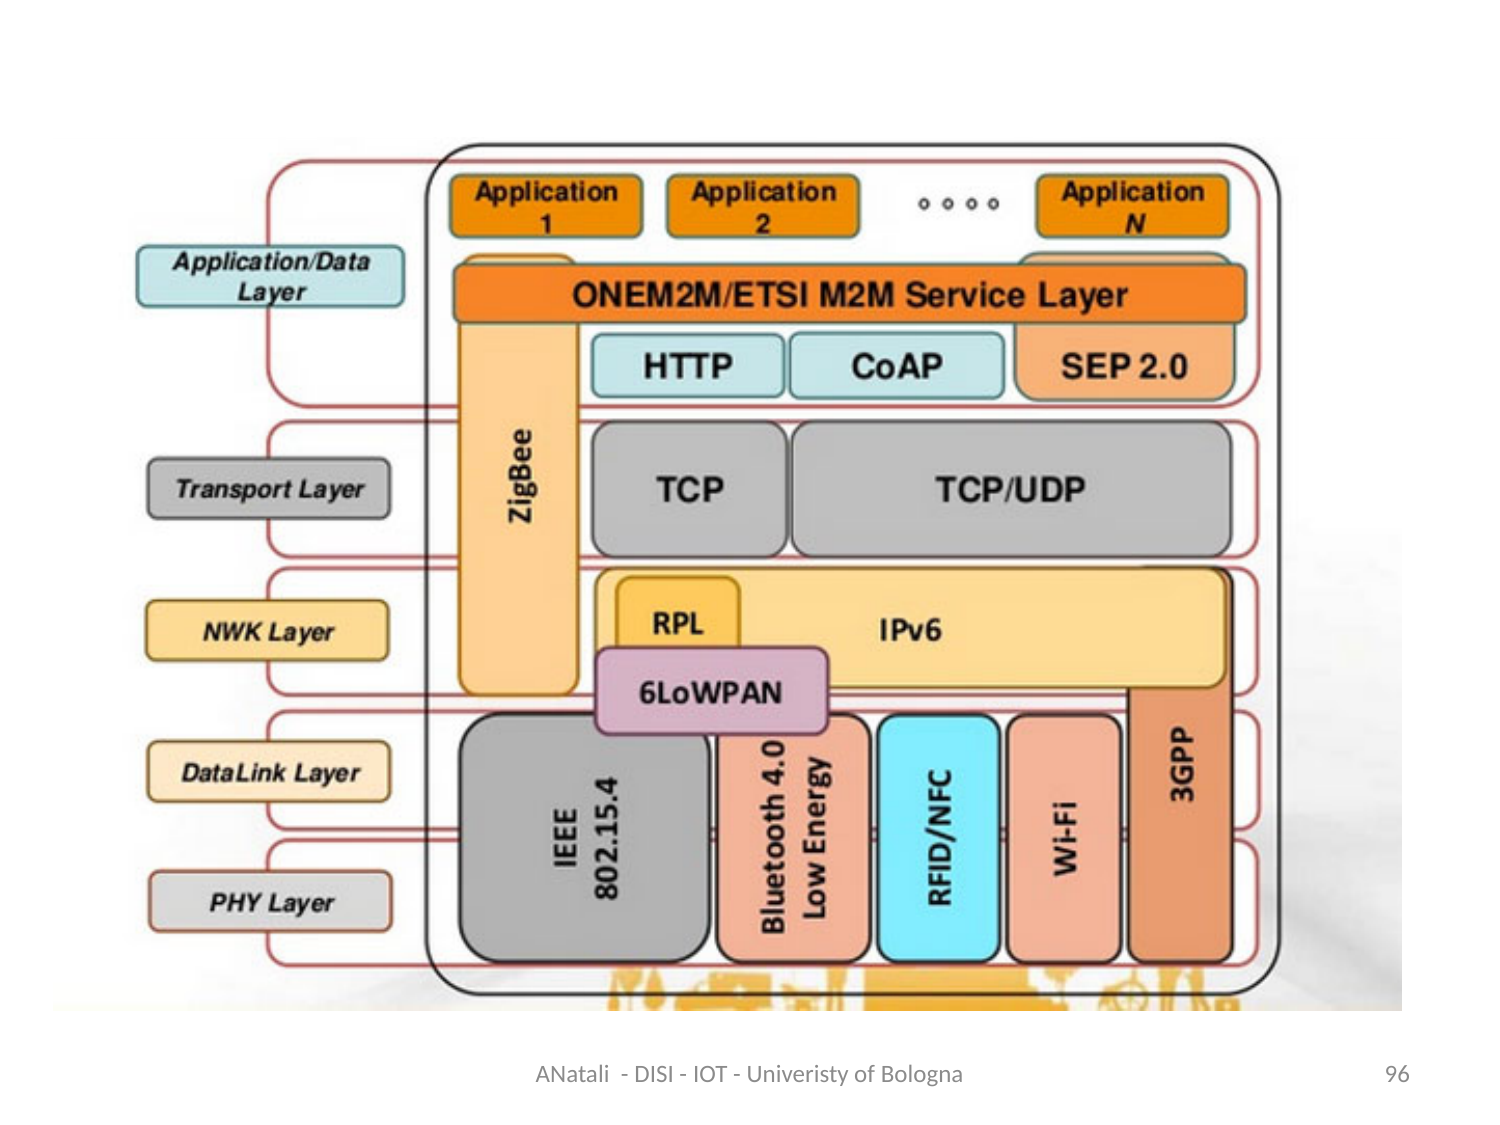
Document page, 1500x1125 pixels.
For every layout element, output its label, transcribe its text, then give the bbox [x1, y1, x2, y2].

slide_number 96 [1074, 1042, 1425, 1103]
picture [52, 136, 1402, 1011]
footer ANatali - DISI - IOT - Univeristy of Bologna [512, 1042, 988, 1103]
